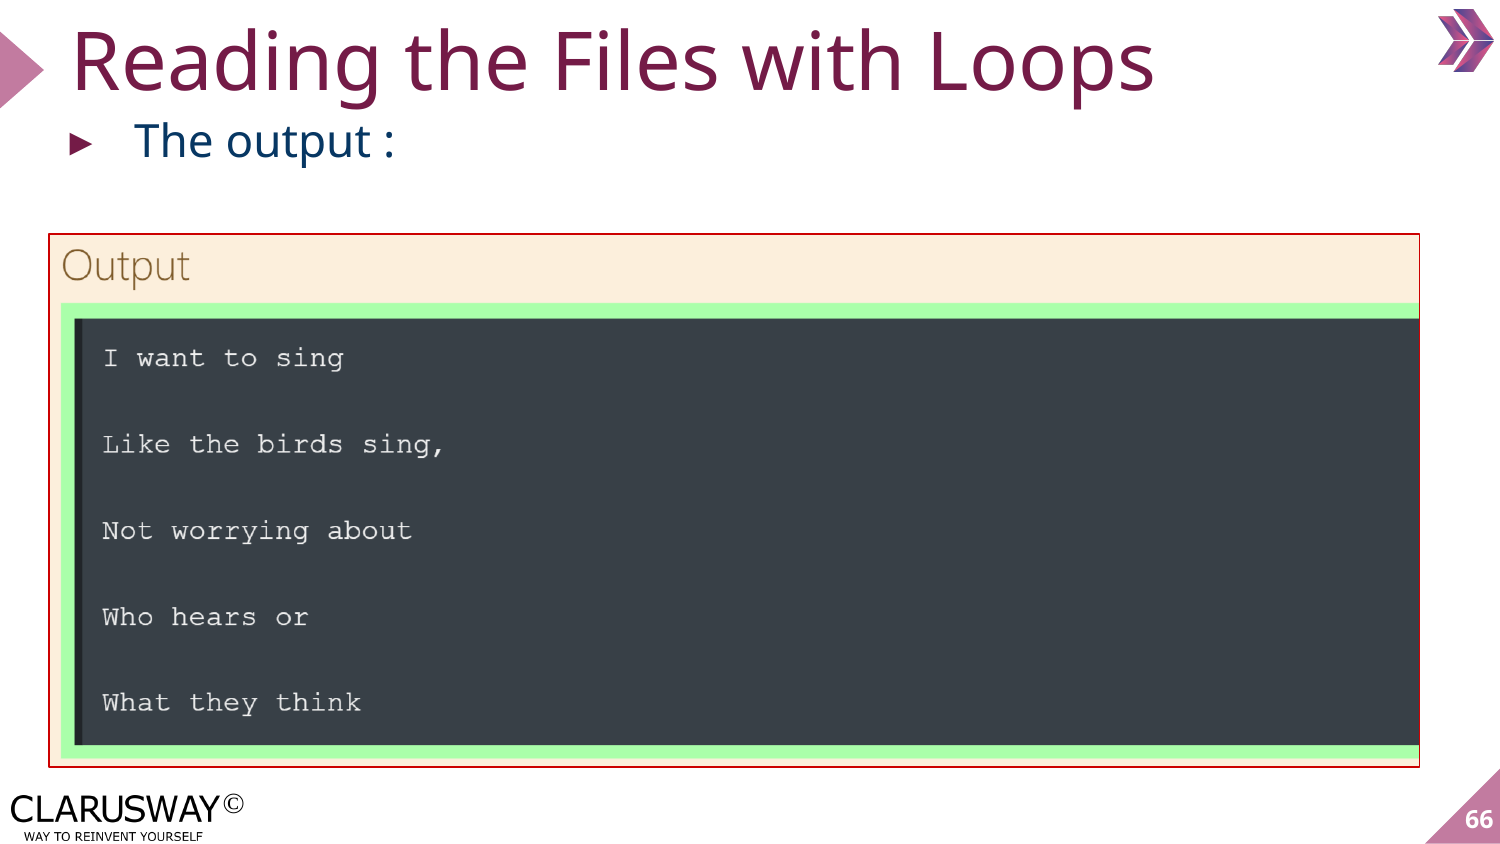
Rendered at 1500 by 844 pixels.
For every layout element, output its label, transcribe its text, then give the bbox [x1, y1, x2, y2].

picture [49, 234, 1419, 767]
picture [11, 795, 220, 841]
picture [1438, 9, 1494, 72]
subtitle The output : [59, 106, 1451, 260]
title Reading the Files with Loops [70, 28, 1439, 106]
slide_number ‹#› [1418, 760, 1494, 838]
